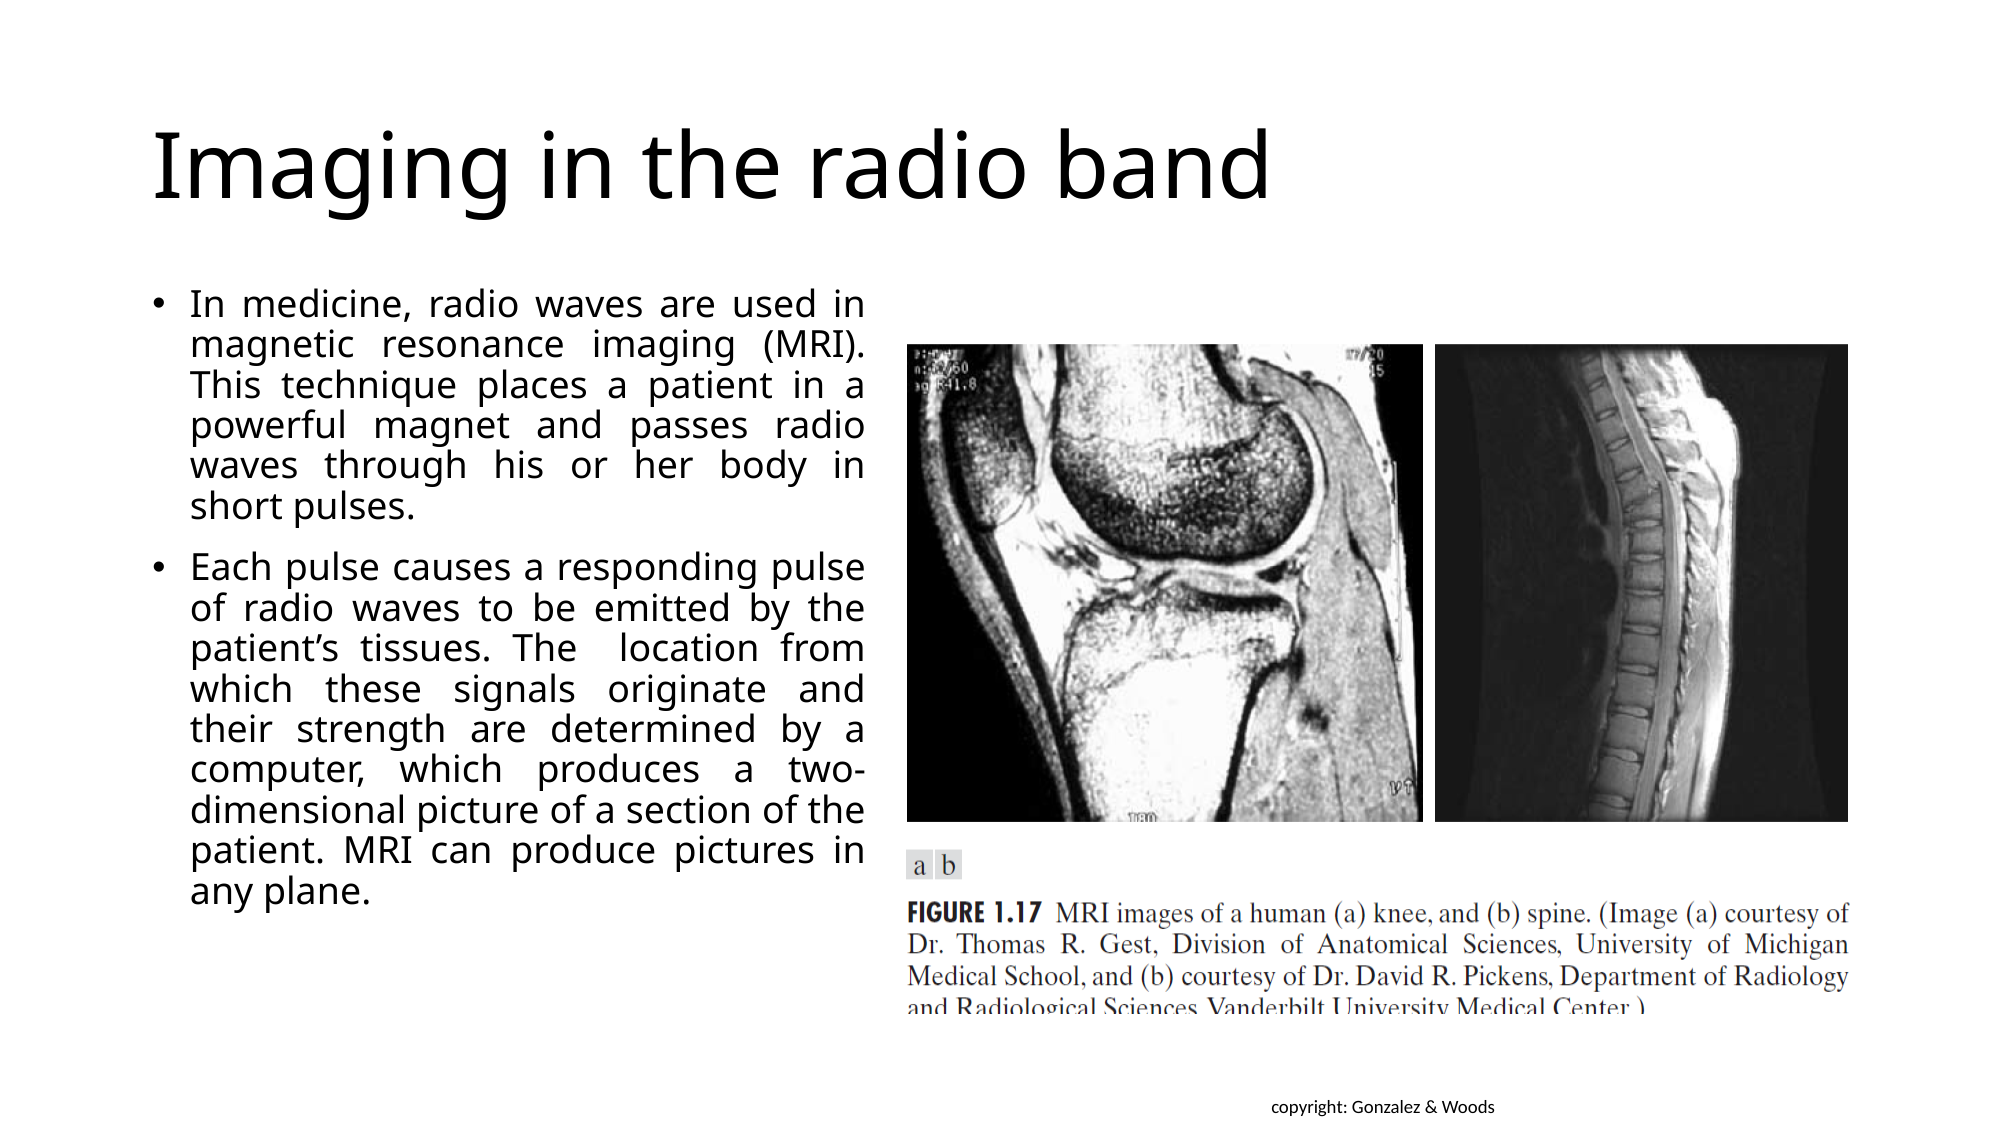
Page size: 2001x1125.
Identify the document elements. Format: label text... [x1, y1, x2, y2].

list In medicine, radio waves are used in magnetic resonance imaging (MRI). This technique places a patient in a powerful magnet and passes radio waves through his or her body in short pulses. Each pulse causes a responding pulse of radio waves to be emitted by the patient’s tissues. The location from which these signals originate and their strength are determined by a computer, which produces a two-dimensional picture of a section of the patient. MRI can produce pictures in any plane. [137, 277, 882, 1014]
picture [881, 310, 2000, 1014]
title Imaging in the radio band [137, 59, 1863, 278]
text_box copyright: Gonzalez & Woods [1252, 1087, 1514, 1125]
